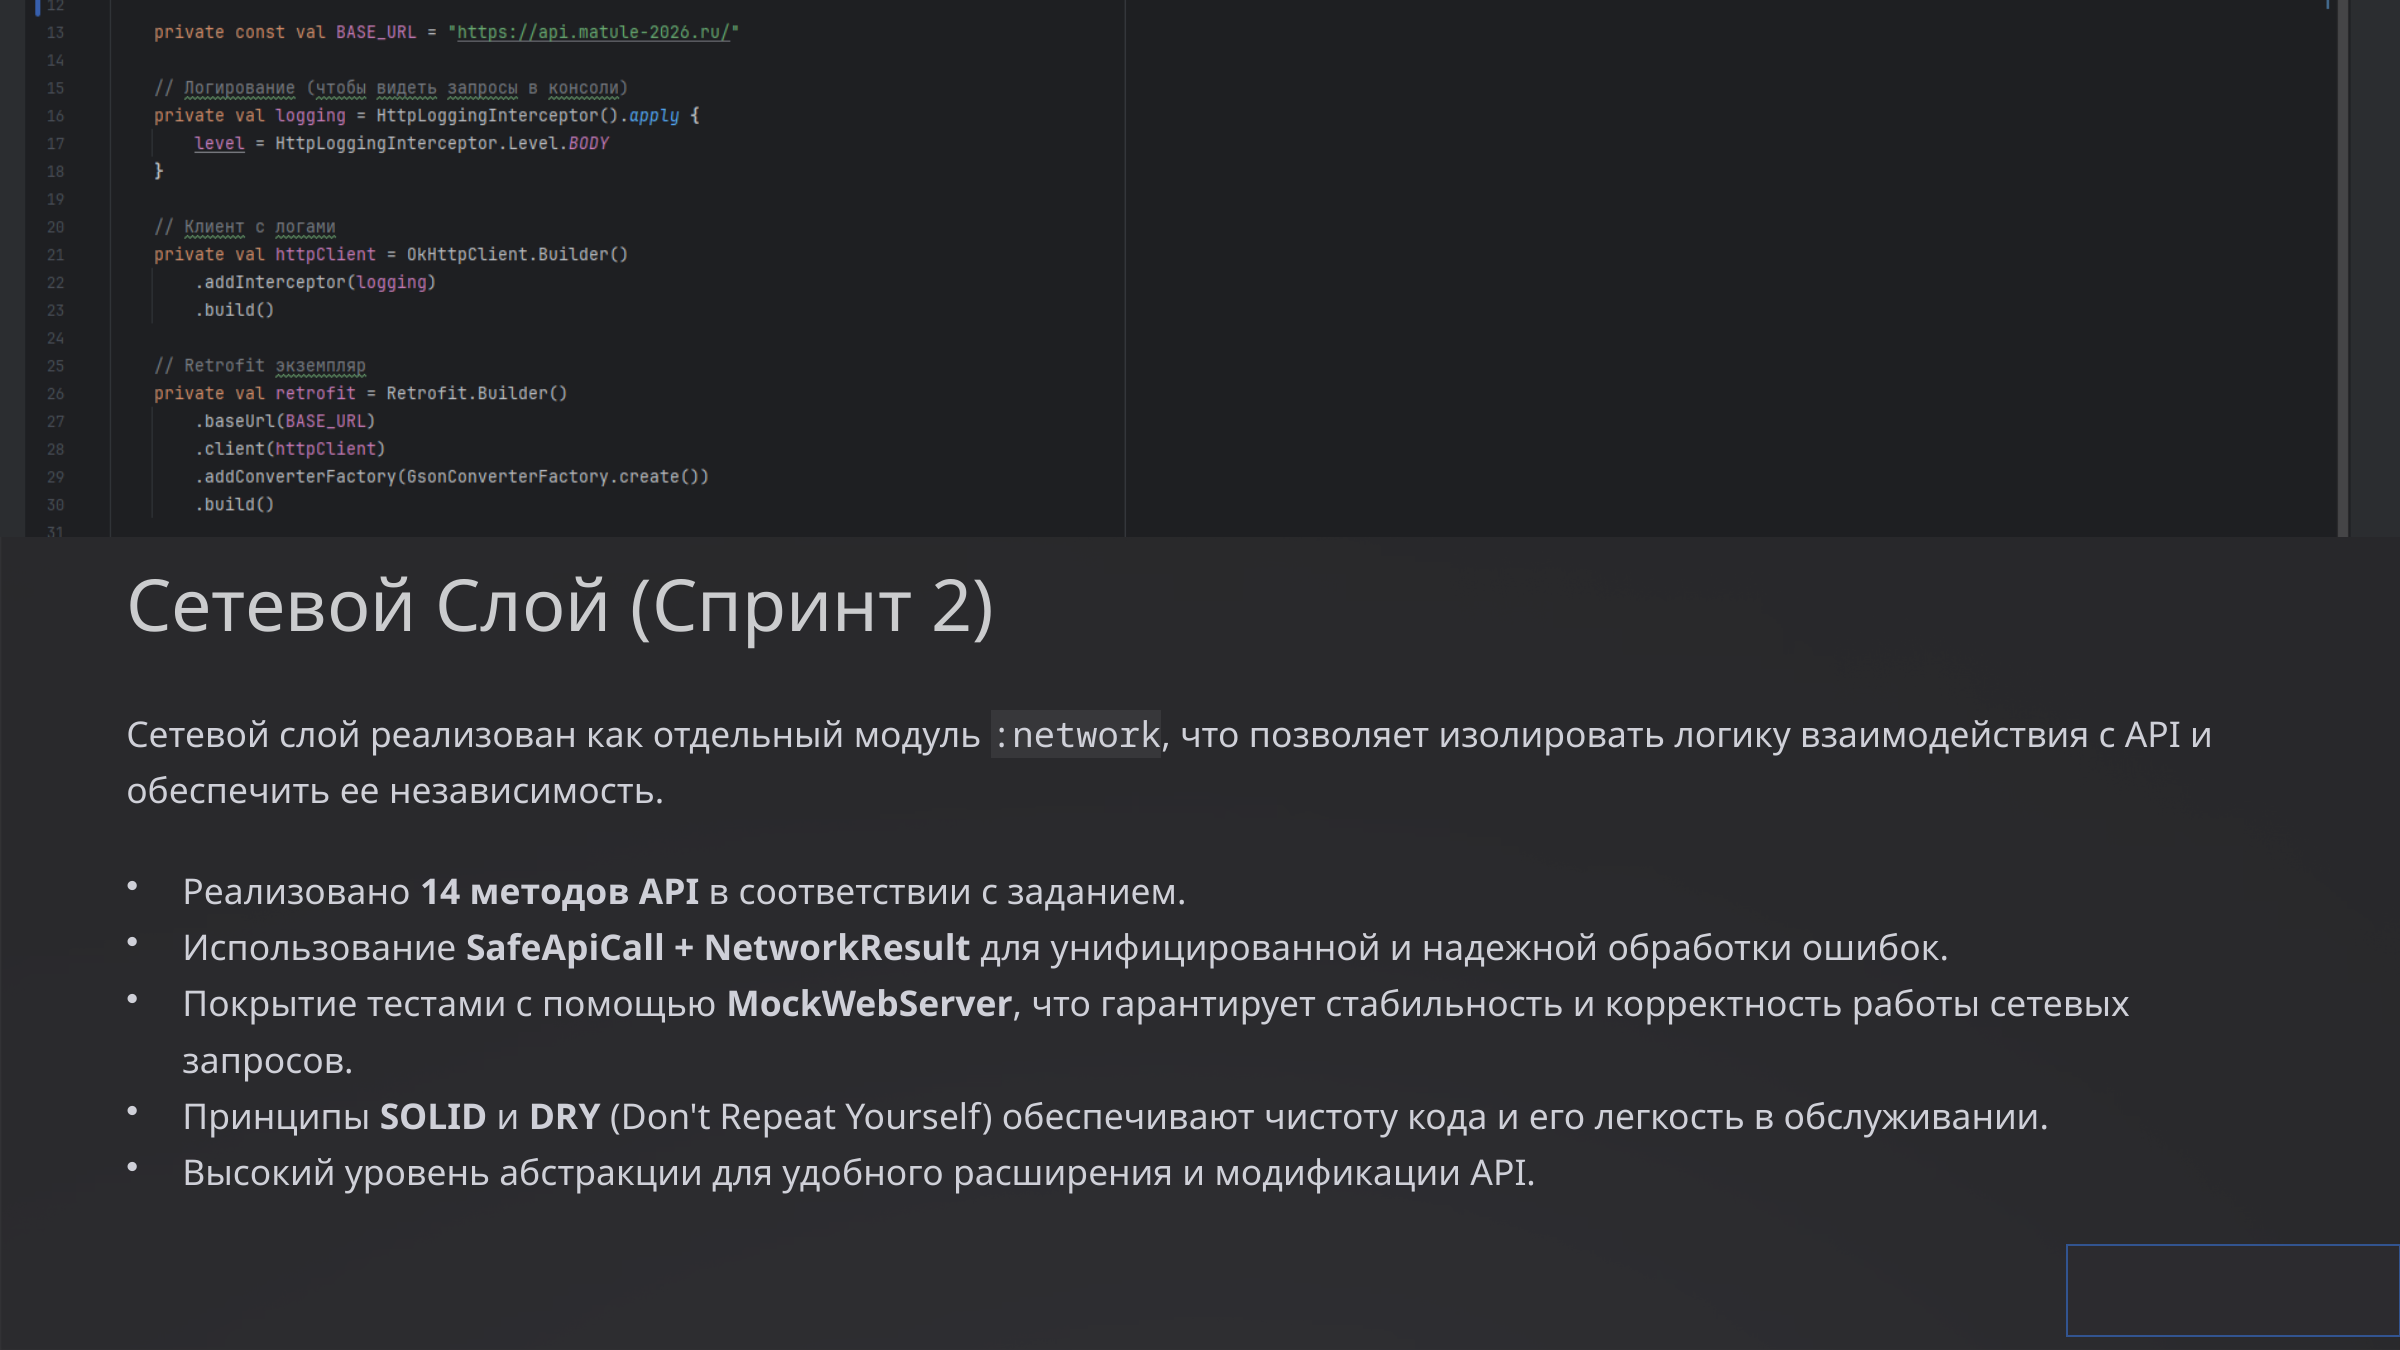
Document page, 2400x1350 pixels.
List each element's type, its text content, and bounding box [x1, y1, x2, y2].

text_box [2066, 1244, 2400, 1337]
text_box Сетевой слой реализован как отдельный модуль :network, что позволяет изолировать логику взаимодействия с API и обеспечить ее независимость. [126, 698, 2274, 816]
text_box Сетевой Слой (Спринт 2) [126, 555, 995, 646]
picture [0, 0, 2400, 537]
text_box Реализовано 14 методов API в соответствии с заданием. Использование SafeApiCall + NetworkResult для унифицированной и надежной обработки ошибок. Покрытие тестами с помощью MockWebServer, что гарантирует стабильность и корректность работы сетевых запросов. Принципы SOLID и DRY (Don't Repeat Yourself) обеспечивают чистоту кода и его легкость в обслуживании. Высокий уровень абстракции для удобного расширения и модификации API. [126, 855, 2274, 1246]
